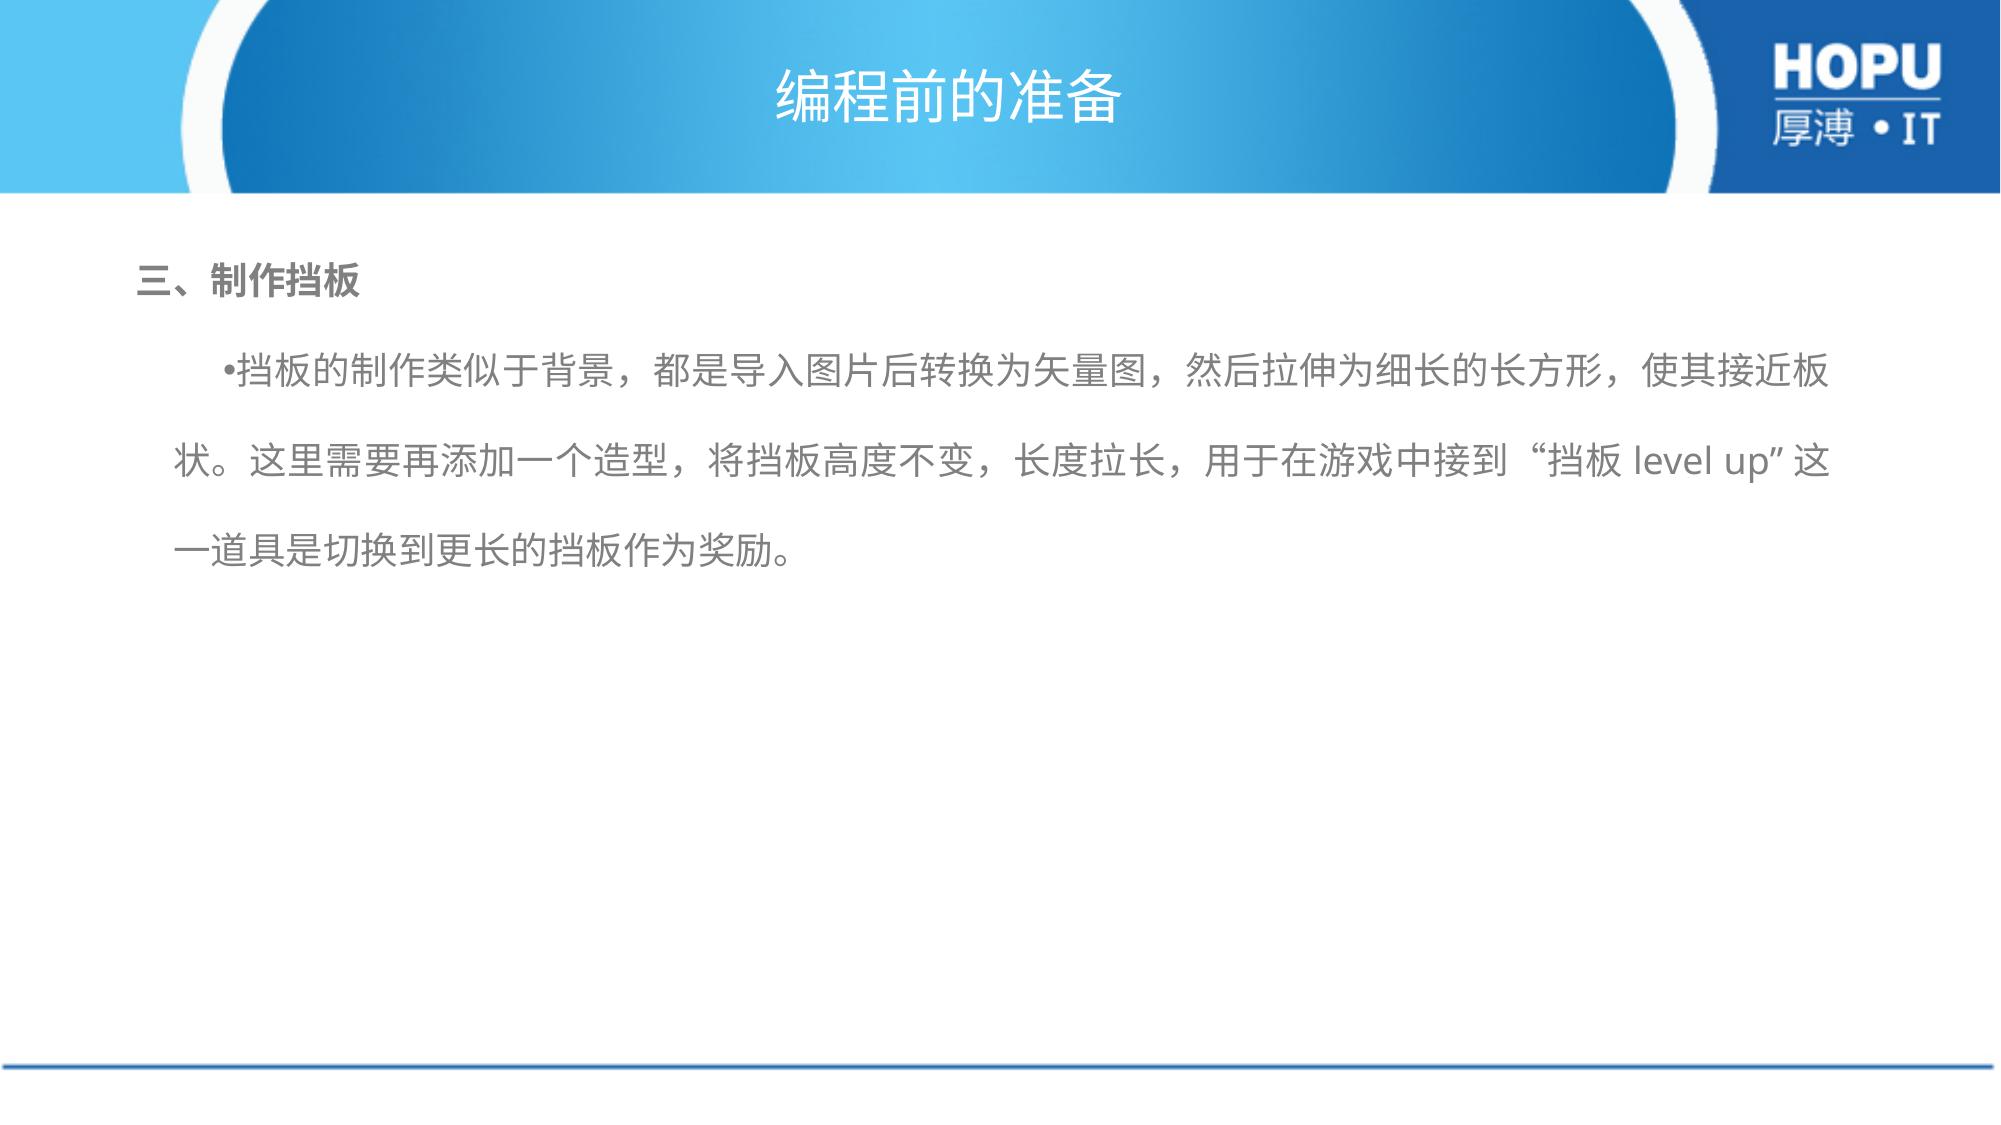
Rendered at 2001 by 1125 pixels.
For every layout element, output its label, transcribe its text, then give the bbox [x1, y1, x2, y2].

title 编程前的准备 [283, 16, 1615, 184]
list 三、制作挡板 挡板的制作类似于背景，都是导入图片后转换为矢量图，然后拉伸为细长的长方形，使其接近板状。这里需要再添加一个造型，将挡板高度不变，长度拉长，用于在游戏中接到“挡板level up”这一道具是切换到更长的挡板作为奖励。 [120, 204, 1846, 1050]
picture [0, 0, 2001, 1125]
